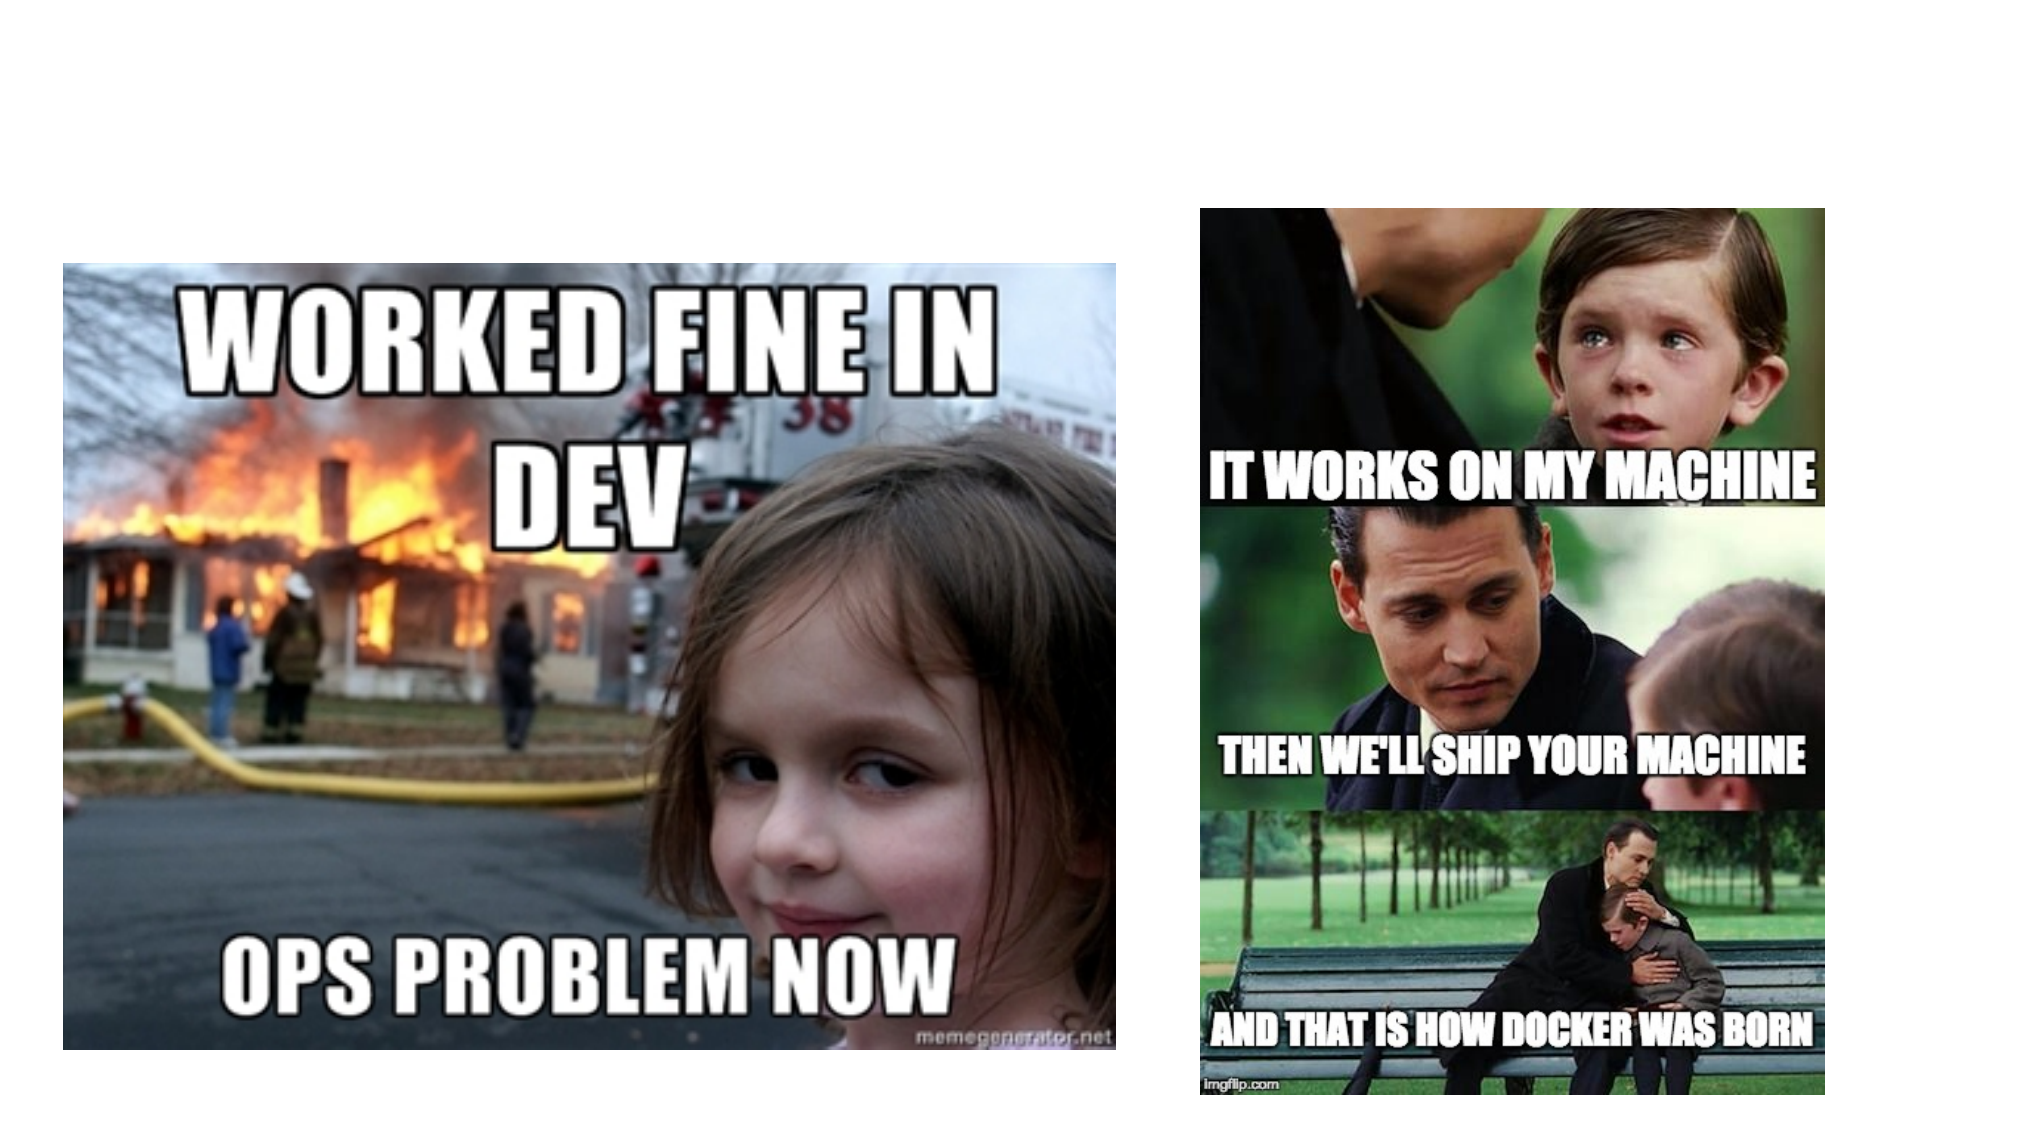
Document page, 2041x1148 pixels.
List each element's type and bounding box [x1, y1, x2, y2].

picture [63, 262, 1116, 1050]
picture [1199, 208, 1825, 1095]
